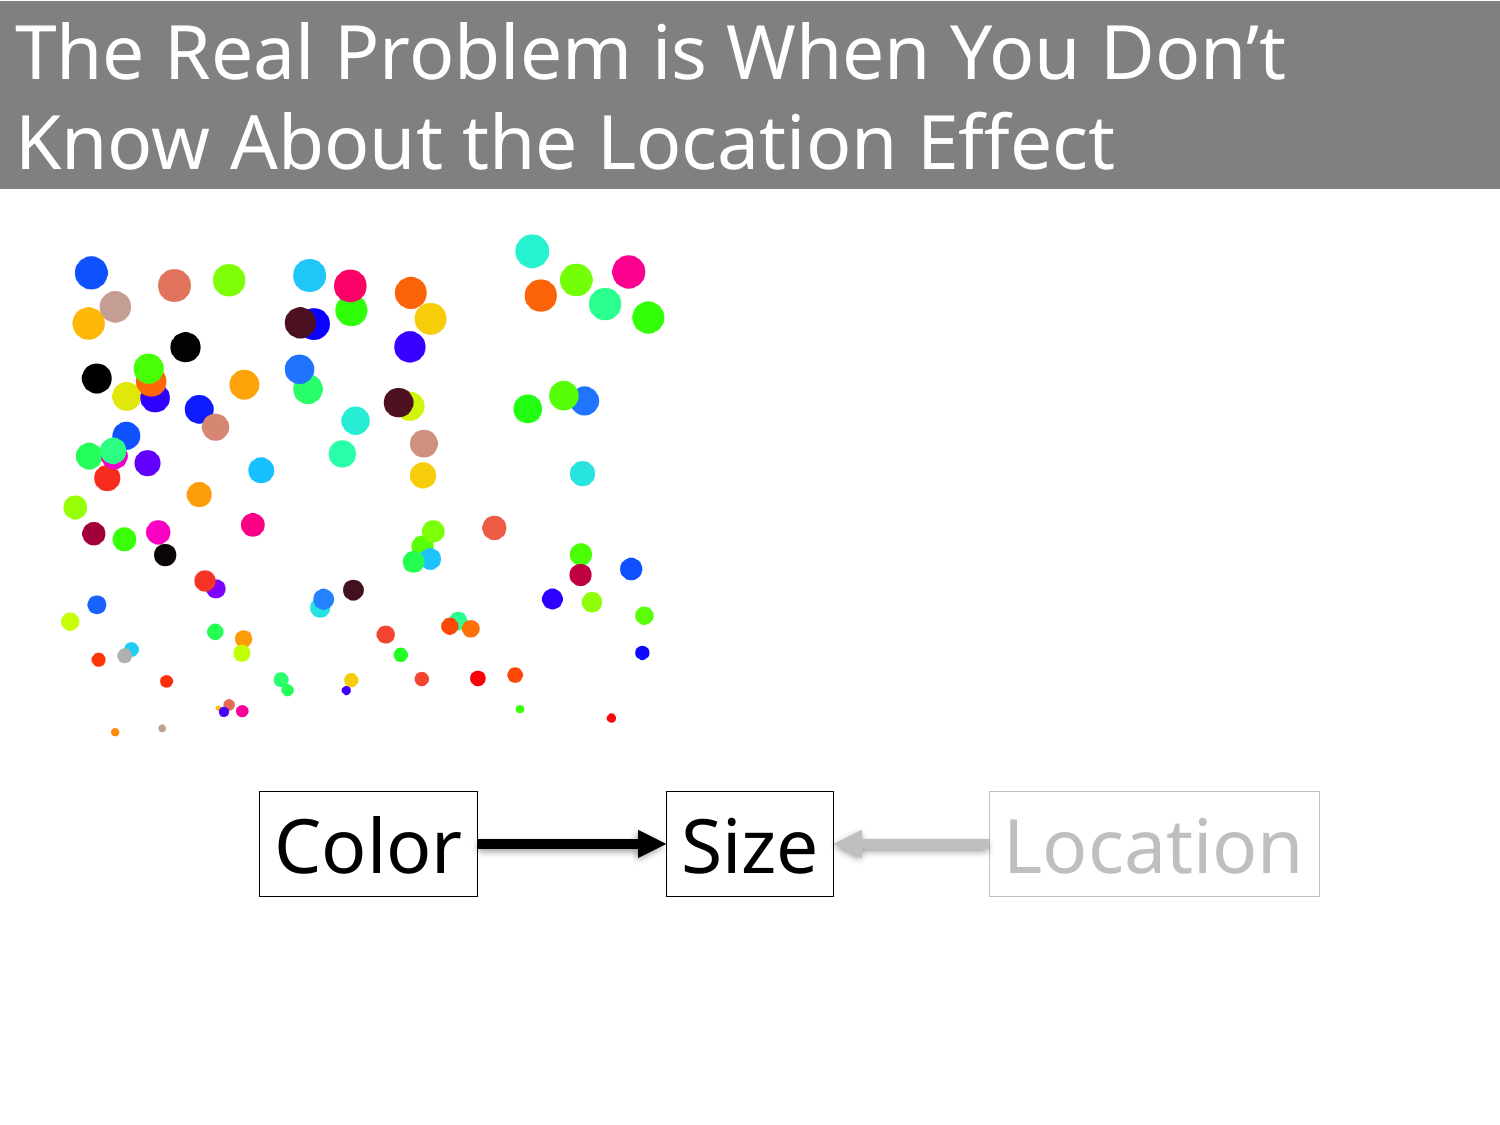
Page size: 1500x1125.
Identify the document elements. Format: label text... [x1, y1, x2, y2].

picture [37, 227, 677, 760]
text_box Size [666, 791, 834, 897]
text_box Location [989, 791, 1320, 897]
title The Real Problem is When You Don’t Know About the Location Effect [0, 1, 1500, 189]
text_box Color [259, 791, 478, 897]
